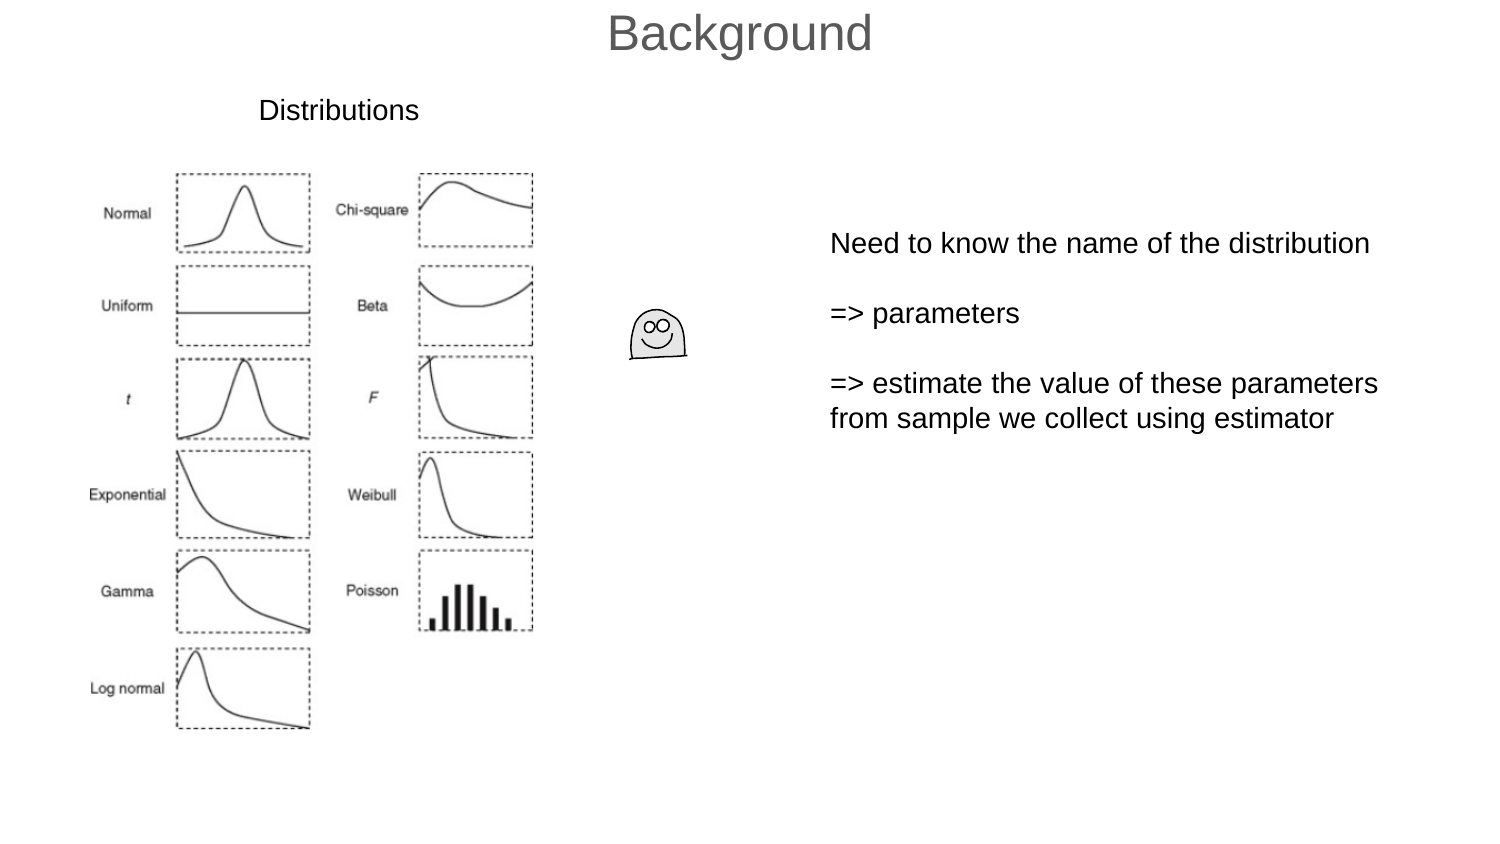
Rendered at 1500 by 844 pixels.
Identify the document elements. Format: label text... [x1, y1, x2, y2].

text_box Background [591, 0, 909, 68]
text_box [628, 309, 688, 360]
picture [59, 152, 563, 747]
text_box Need to know the name of the distribution => parameters => estimate the value of these parameters from sample we collect using estimator [815, 216, 1402, 442]
text_box Distributions [243, 84, 457, 135]
